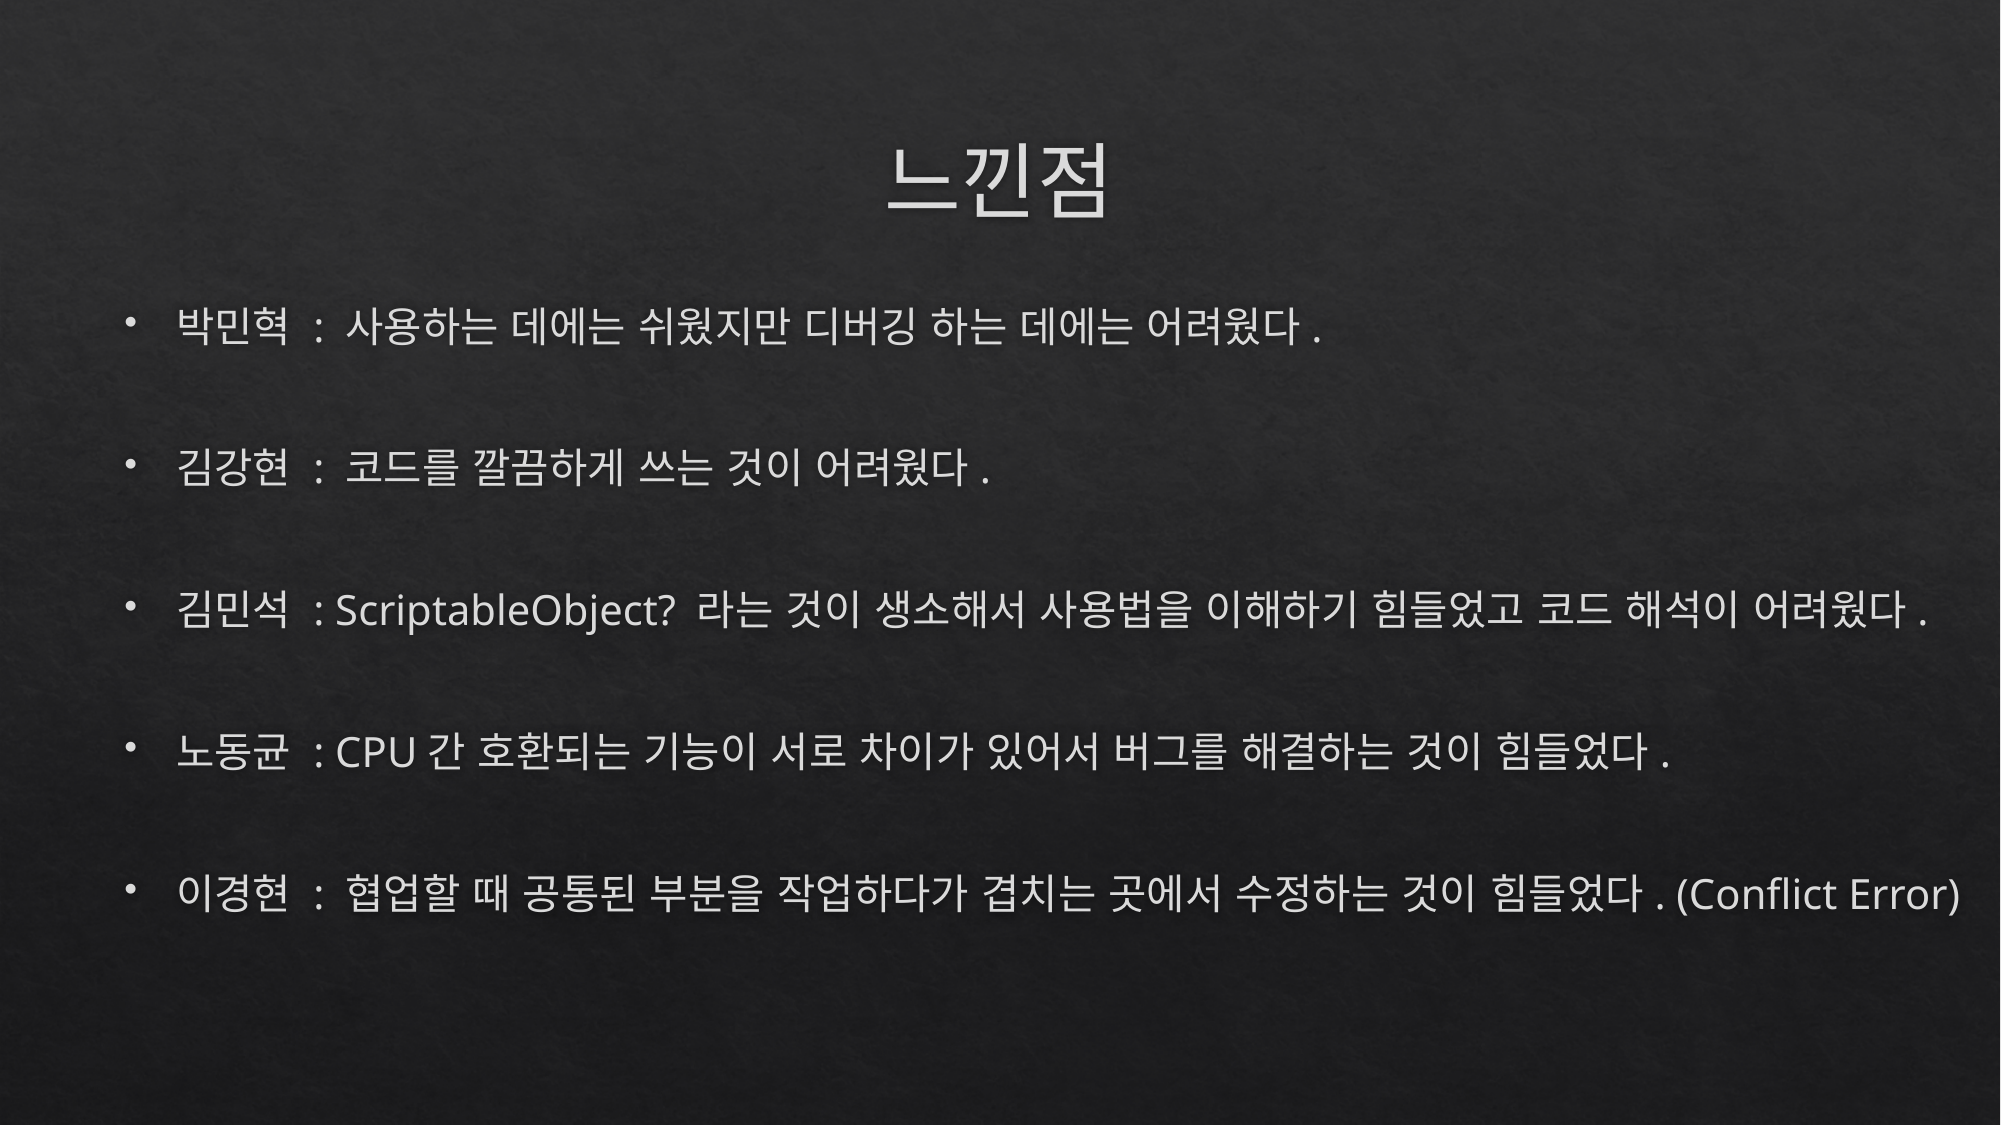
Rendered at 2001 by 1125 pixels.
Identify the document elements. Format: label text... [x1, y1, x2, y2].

title 느낀점 [149, 99, 1849, 260]
list 박민혁 : 사용하는 데에는 쉬웠지만 디버깅 하는 데에는 어려웠다. 김강현 : 코드를 깔끔하게 쓰는 것이 어려웠다. 김민석 : ScriptableObject? 라는 것이 생소해서 사용법을 이해하기 힘들었고 코드 해석이 어려웠다. 노동균 : CPU간 호환되는 기능이 서로 차이가 있어서 버그를 해결하는 것이 힘들었다. 이경현 : 협업할 때 공통된 부분을 작업하다가 겹치는 곳에서 수정하는 것이 힘들었다. (Conflict Error) [104, 292, 1981, 1048]
